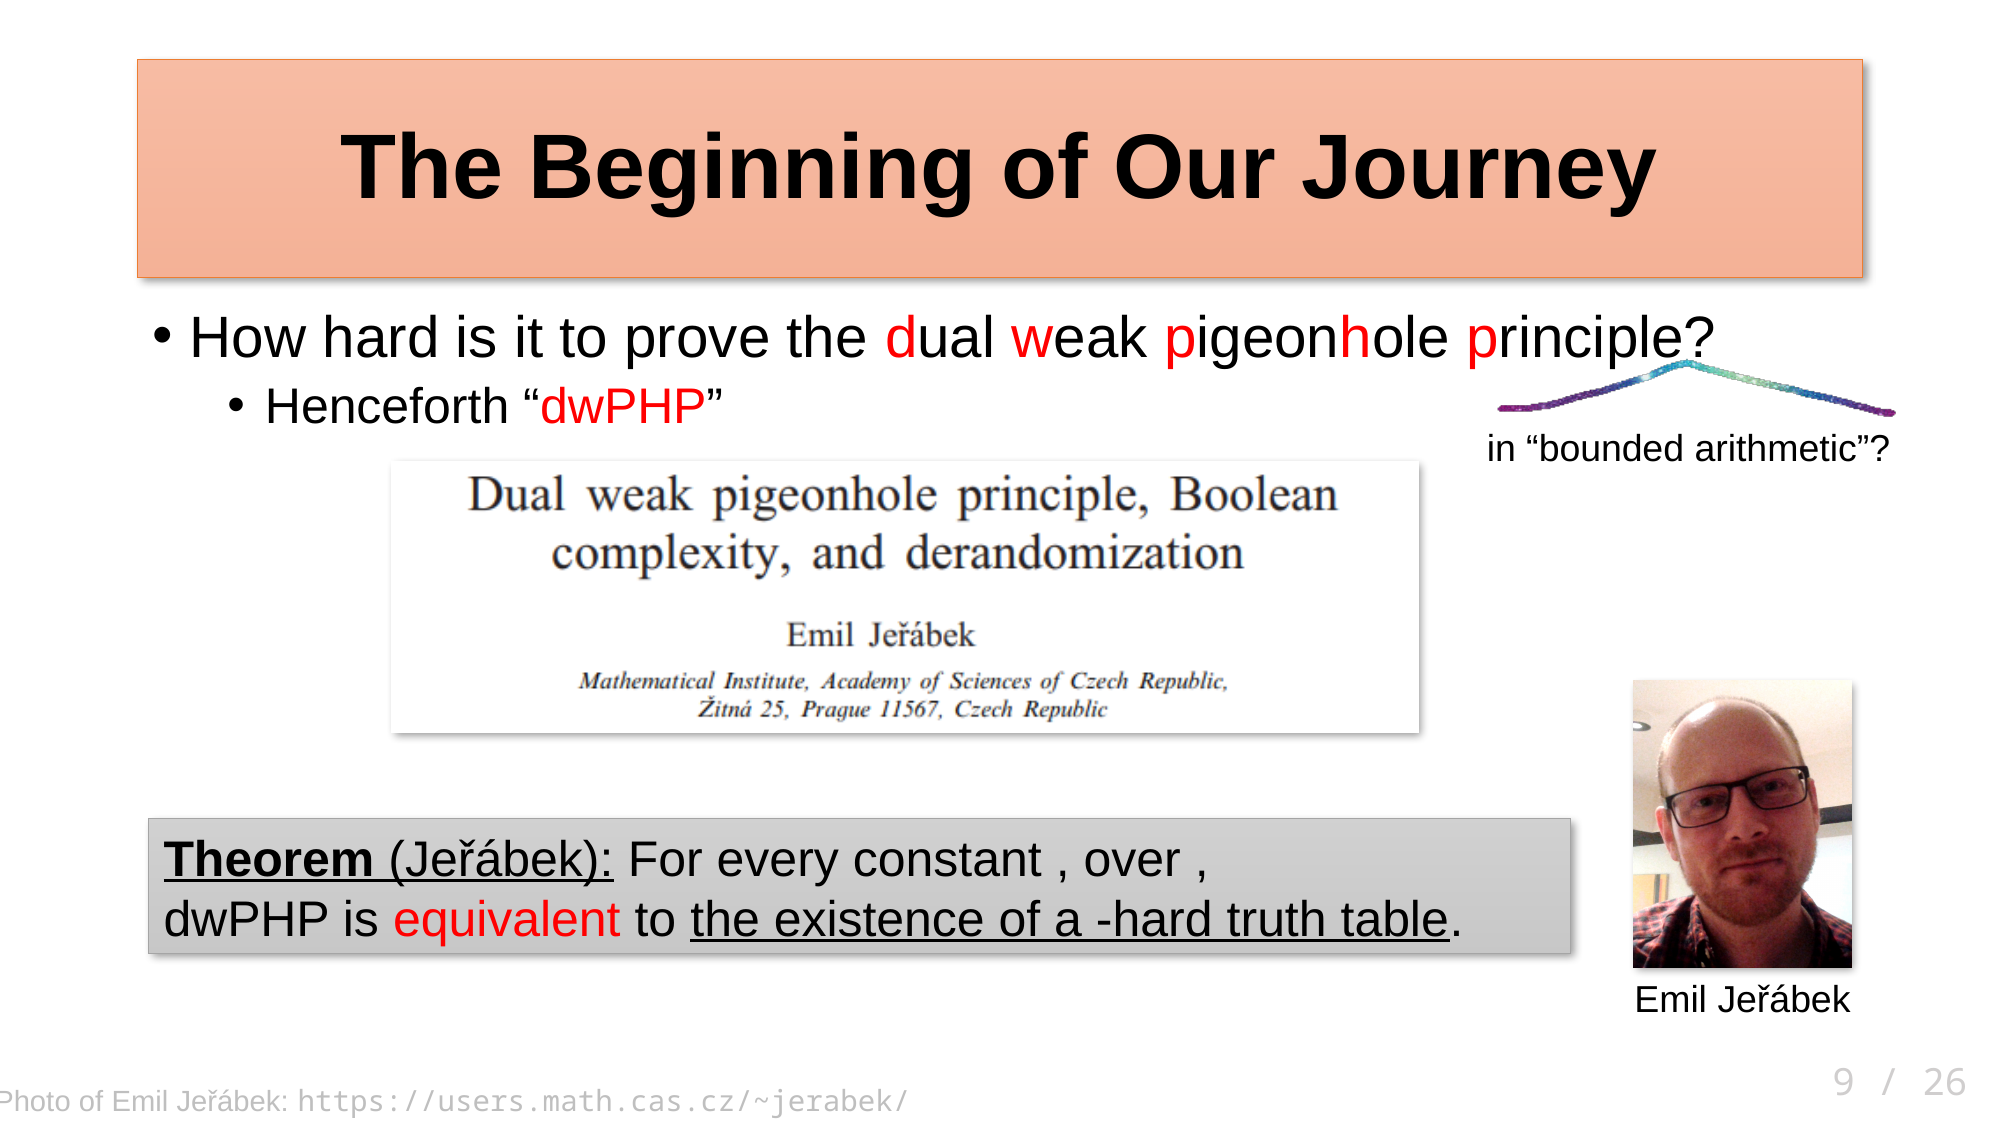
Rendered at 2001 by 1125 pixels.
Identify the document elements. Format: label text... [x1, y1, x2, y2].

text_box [1615, 680, 1870, 1029]
picture [1492, 354, 1902, 422]
picture [390, 461, 1419, 733]
text_box Photo of Emil Jeřábek: https://users.math.cas.cz/~jerabek/ [0, 1074, 925, 1125]
text_box 9 / 26 [1794, 1050, 2000, 1110]
title The Beginning of Our Journey [137, 59, 1863, 278]
list How hard is it to prove the dual weak pigeonhole principle? Henceforth “dwPHP” [137, 299, 1863, 1085]
text_box in “bounded arithmetic”? [1472, 416, 1922, 477]
